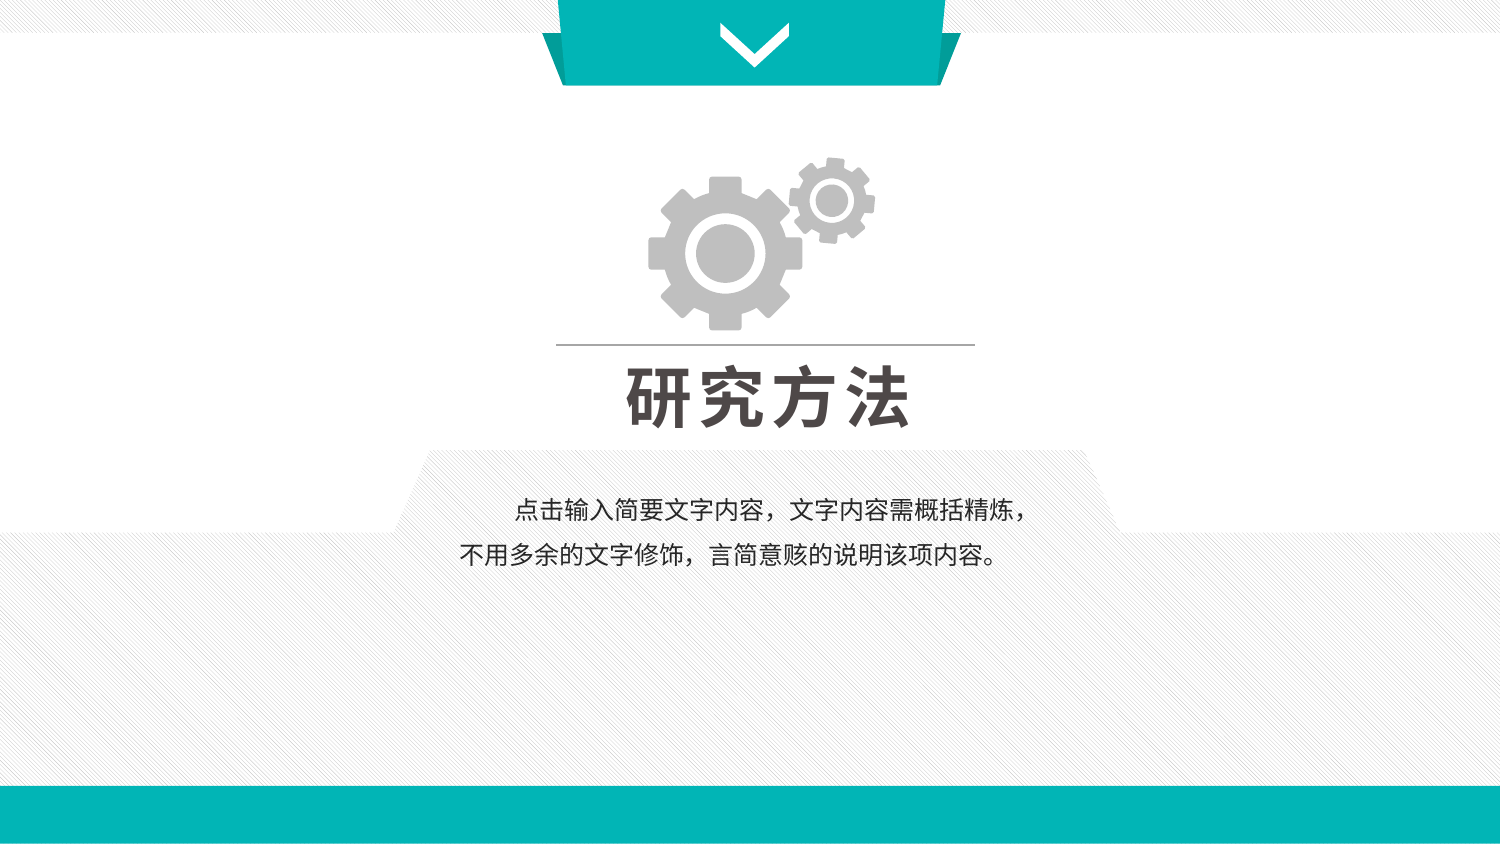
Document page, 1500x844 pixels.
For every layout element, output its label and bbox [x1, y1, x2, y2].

text_box [555, 0, 948, 88]
text_box [474, 344, 1010, 448]
text_box [0, 449, 1500, 844]
text_box [945, 0, 1500, 35]
text_box [648, 176, 803, 331]
text_box [540, 31, 565, 88]
text_box [938, 31, 963, 88]
text_box [788, 157, 875, 244]
text_box [718, 20, 791, 70]
text_box [0, 0, 558, 35]
